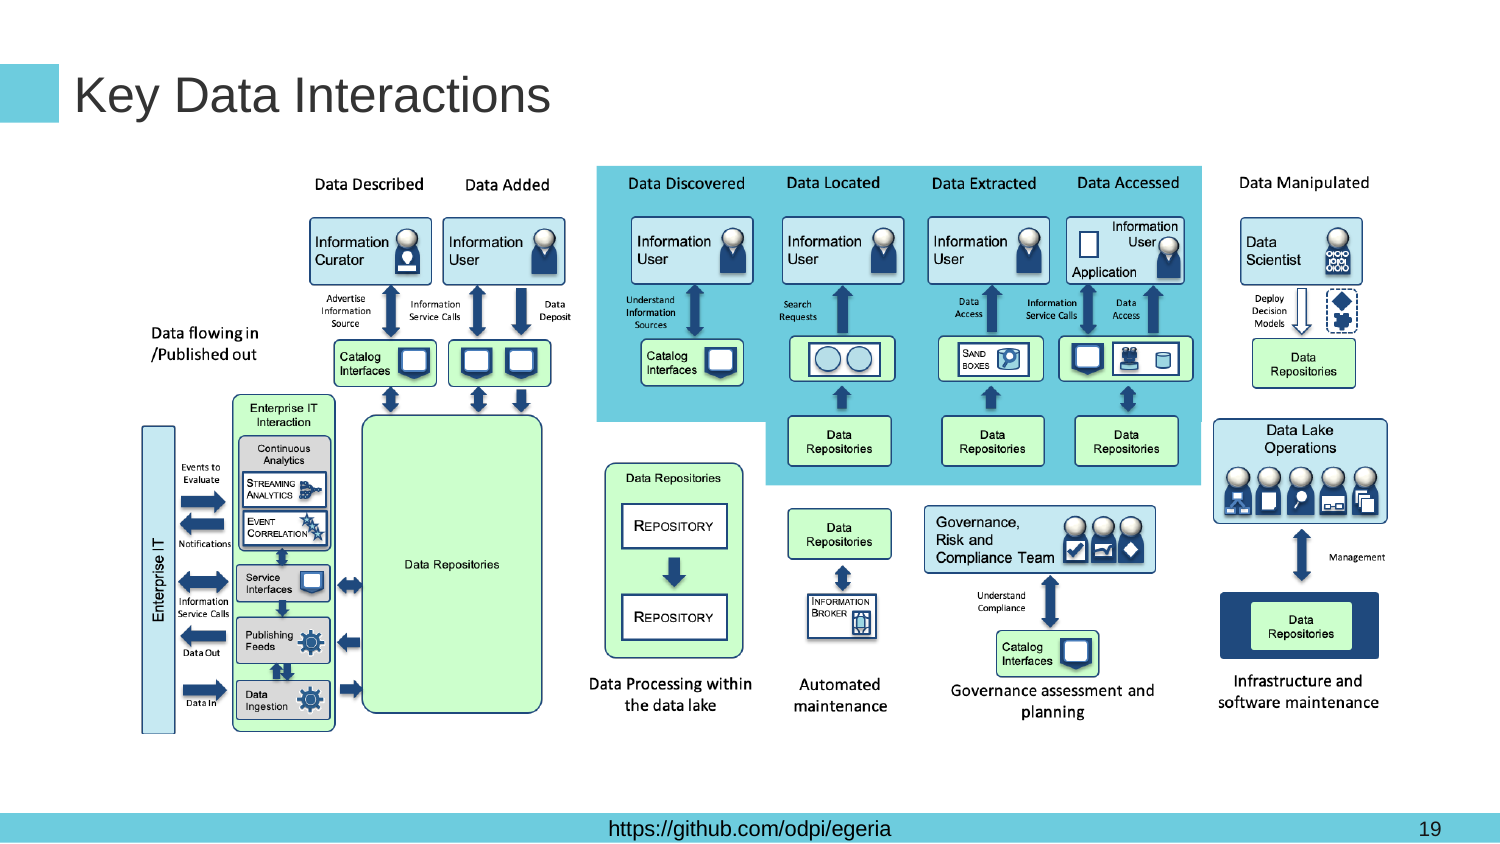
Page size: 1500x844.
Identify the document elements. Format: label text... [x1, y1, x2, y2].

slide_number 19 [1403, 813, 1494, 843]
title Key Data Interactions [58, 47, 1449, 141]
picture [139, 165, 1406, 734]
